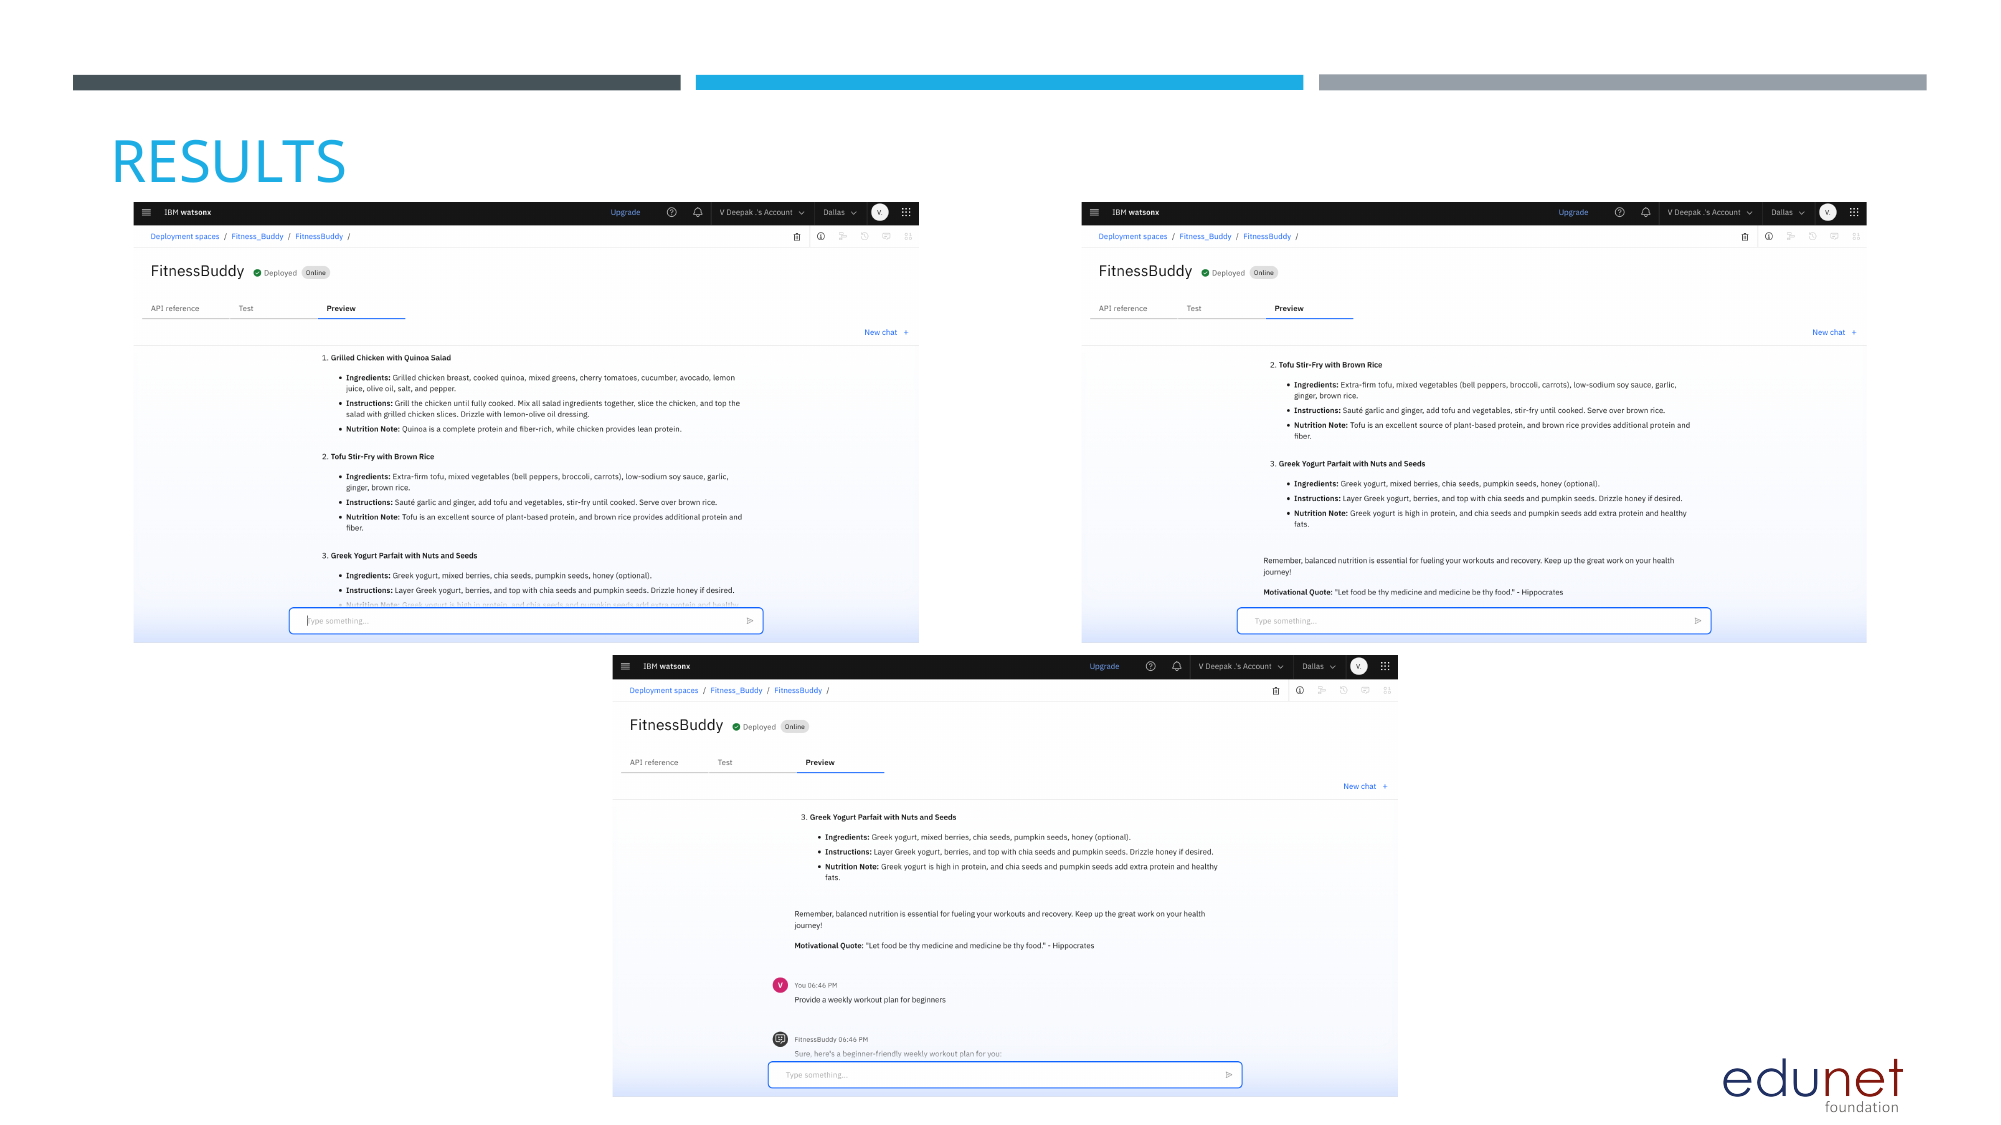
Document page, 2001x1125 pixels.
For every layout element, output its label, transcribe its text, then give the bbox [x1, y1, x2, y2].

picture [1081, 201, 1867, 643]
picture [133, 201, 920, 643]
picture [612, 655, 1399, 1097]
title RESULTS [95, 115, 1905, 203]
picture [1719, 1056, 1905, 1116]
